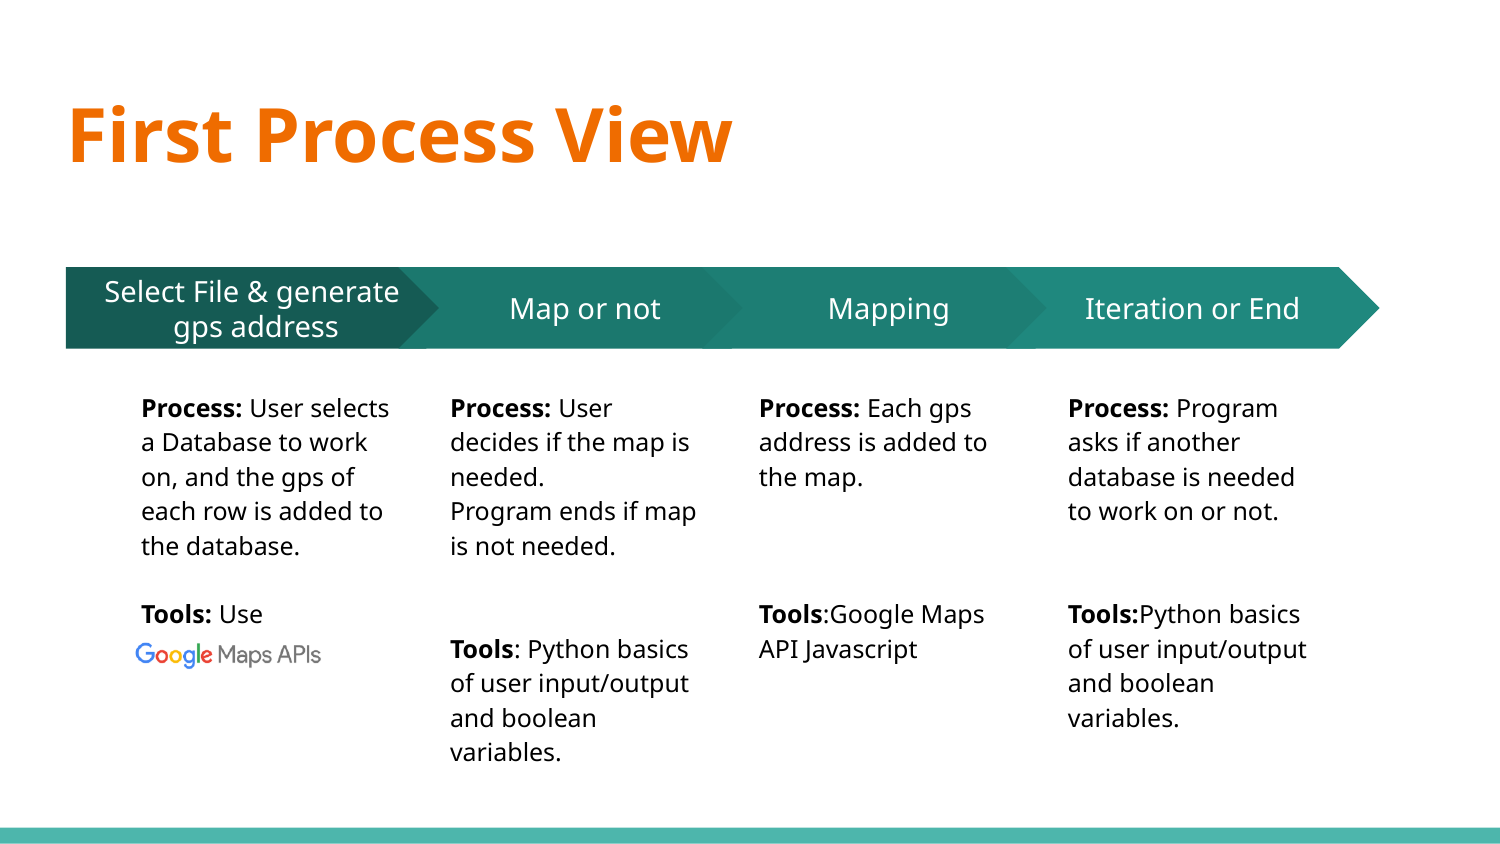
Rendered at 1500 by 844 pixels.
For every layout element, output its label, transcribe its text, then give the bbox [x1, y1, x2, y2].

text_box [65, 266, 397, 692]
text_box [398, 267, 699, 692]
picture [133, 637, 325, 671]
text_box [1005, 267, 1380, 692]
title First Process View [51, 72, 1449, 189]
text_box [701, 267, 1003, 692]
